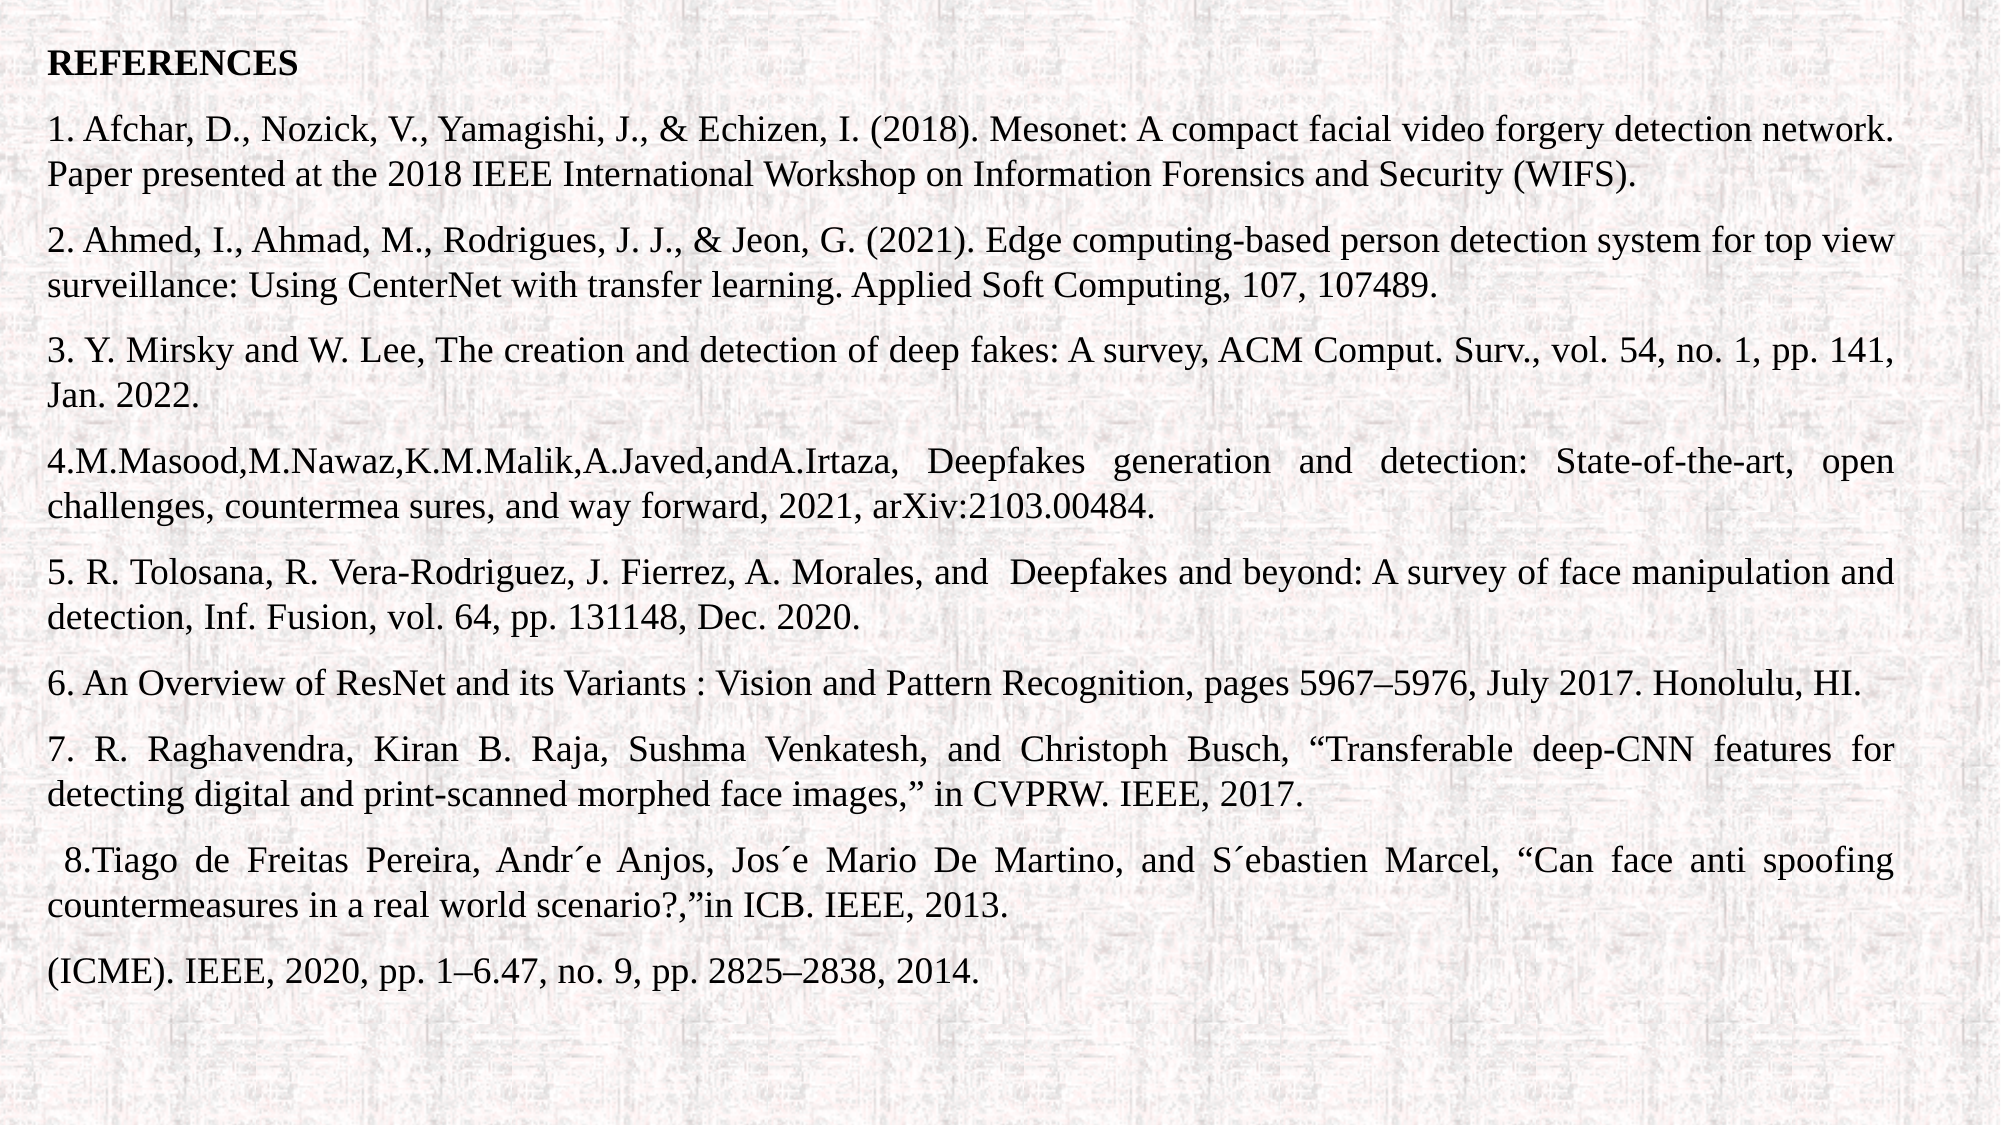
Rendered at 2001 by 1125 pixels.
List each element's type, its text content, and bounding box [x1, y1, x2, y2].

text_box REFERENCES 1. Afchar, D., Nozick, V., Yamagishi, J., & Echizen, I. (2018). Mesonet: A compact facial video forgery detection network. Paper presented at the 2018 IEEE International Workshop on Information Forensics and Security (WIFS). 2. Ahmed, I., Ahmad, M., Rodrigues, J. J., & Jeon, G. (2021). Edge computing-based person detection system for top view surveillance: Using CenterNet with transfer learning. Applied Soft Computing, 107, 107489. 3. Y. Mirsky and W. Lee, The creation and detection of deep fakes: A survey, ACM Comput. Surv., vol. 54, no. 1, pp. 141, Jan. 2022. 4.M.Masood,M.Nawaz,K.M.Malik,A.Javed,andA.Irtaza, Deepfakes generation and detection: State-of-the-art, open challenges, countermea sures, and way forward, 2021, arXiv:2103.00484. 5. R. Tolosana, R. Vera-Rodriguez, J. Fierrez, A. Morales, and Deepfakes and beyond: A survey of face manipulation and detection, Inf. Fusion, vol. 64, pp. 131148, Dec. 2020. 6. An Overview of ResNet and its Variants : Vision and Pattern Recognition, pages 5967–5976, July 2017. Honolulu, HI. 7. R. Raghavendra, Kiran B. Raja, Sushma Venkatesh, and Christoph Busch, “Transferable deep-CNN features for detecting digital and print-scanned morphed face images,” in CVPRW. IEEE, 2017. 8.Tiago de Freitas Pereira, Andr´e Anjos, Jos´e Mario De Martino, and S´ebastien Marcel, “Can face anti spoofing countermeasures in a real world scenario?,”in ICB. IEEE, 2013. (ICME). IEEE, 2020, pp. 1–6.47, no. 9, pp. 2825–2838, 2014. [32, 30, 1915, 998]
picture [0, 0, 2001, 1125]
